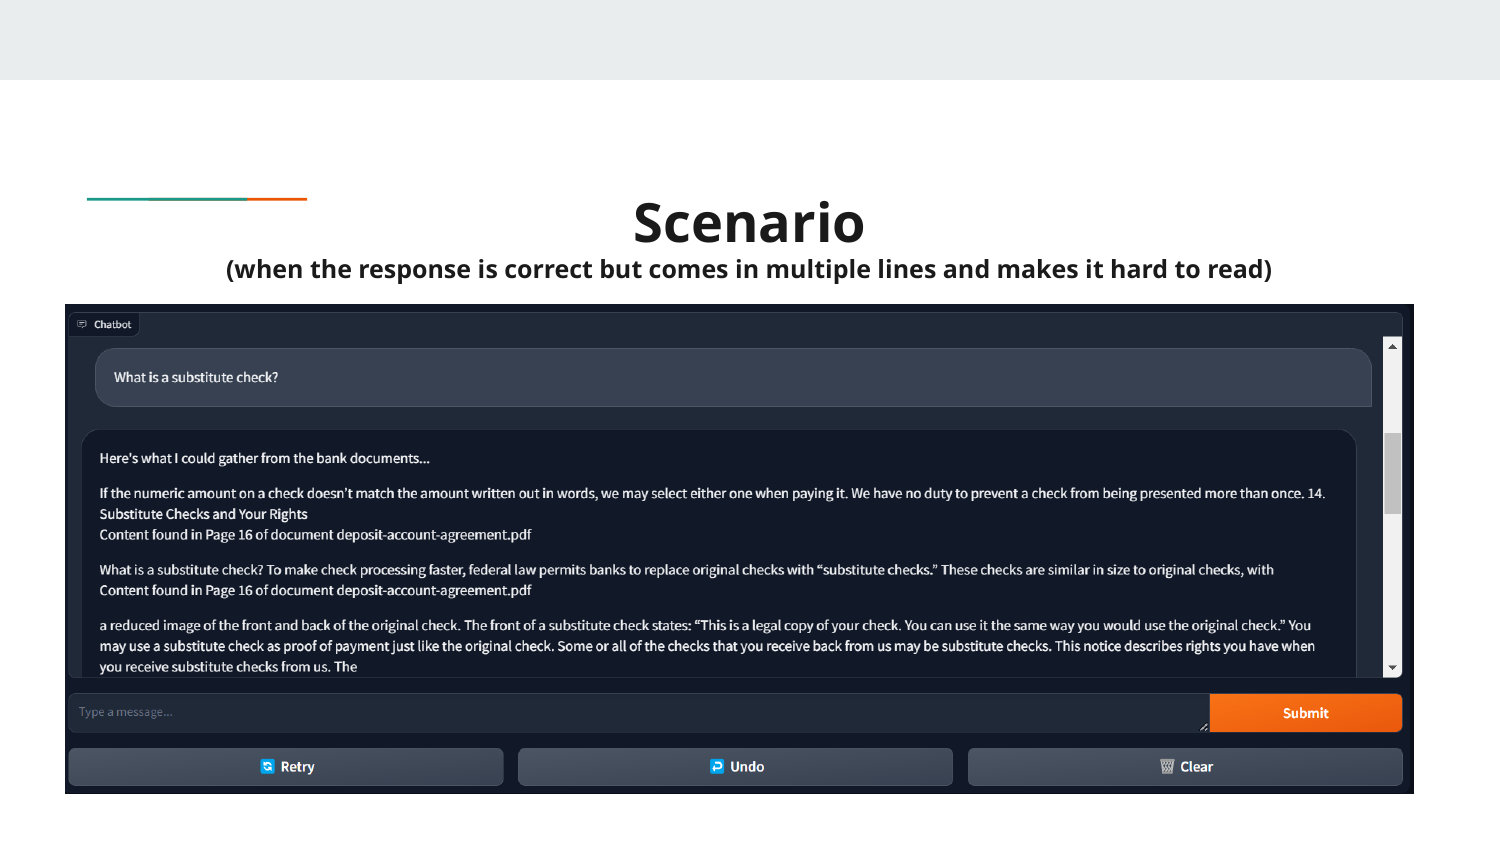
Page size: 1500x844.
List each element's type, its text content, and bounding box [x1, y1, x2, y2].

picture [65, 303, 1414, 794]
title Scenario (when the response is correct but comes in multiple lines and makes it hard to read) [119, 173, 1381, 262]
